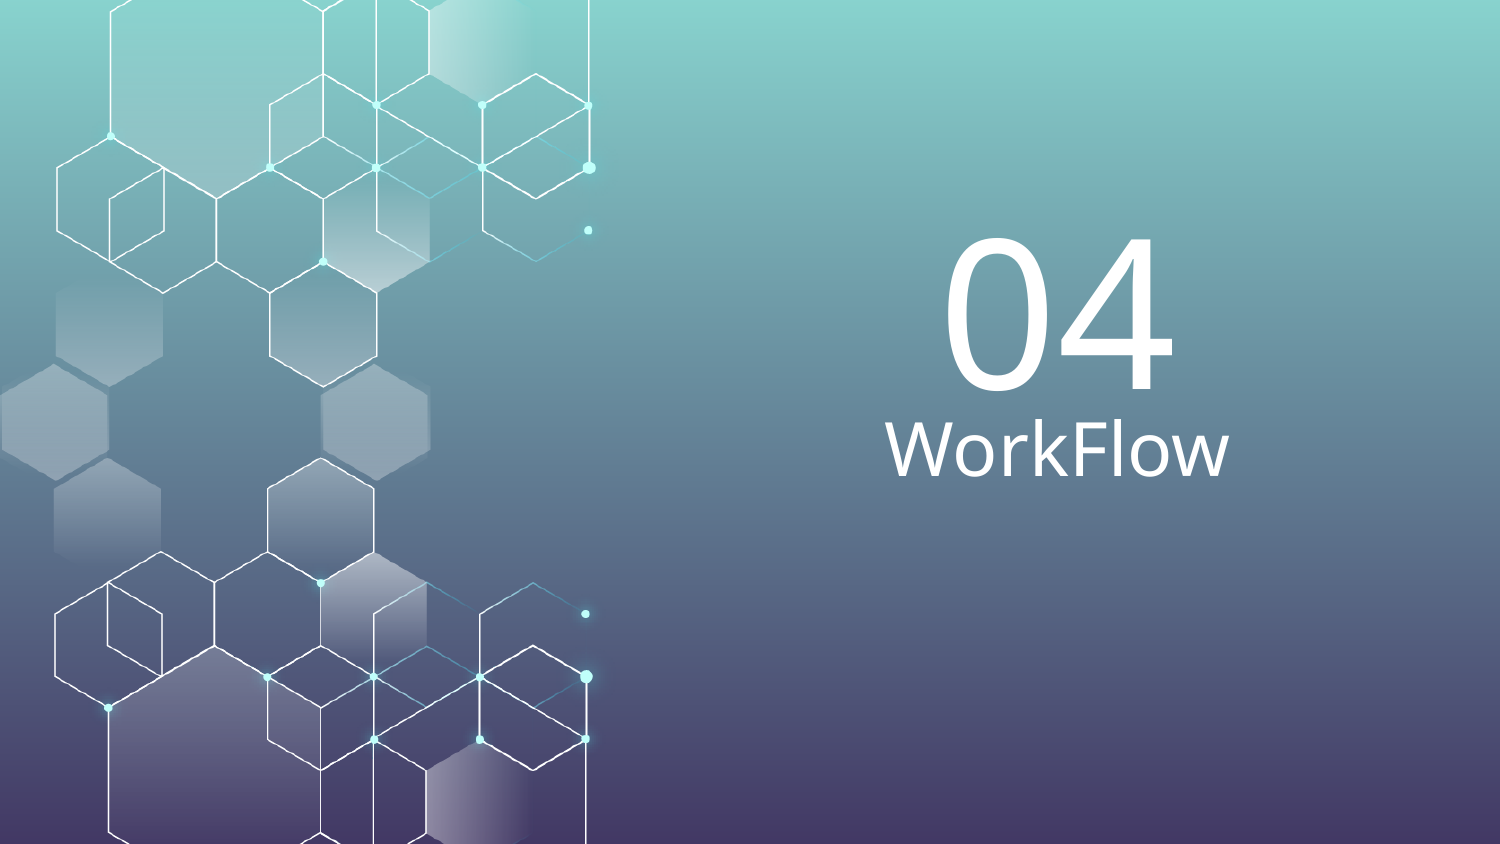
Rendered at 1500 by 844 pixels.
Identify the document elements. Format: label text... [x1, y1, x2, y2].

picture [0, 0, 627, 844]
title 04 [704, 216, 1411, 397]
title WorkFlow [704, 397, 1411, 494]
